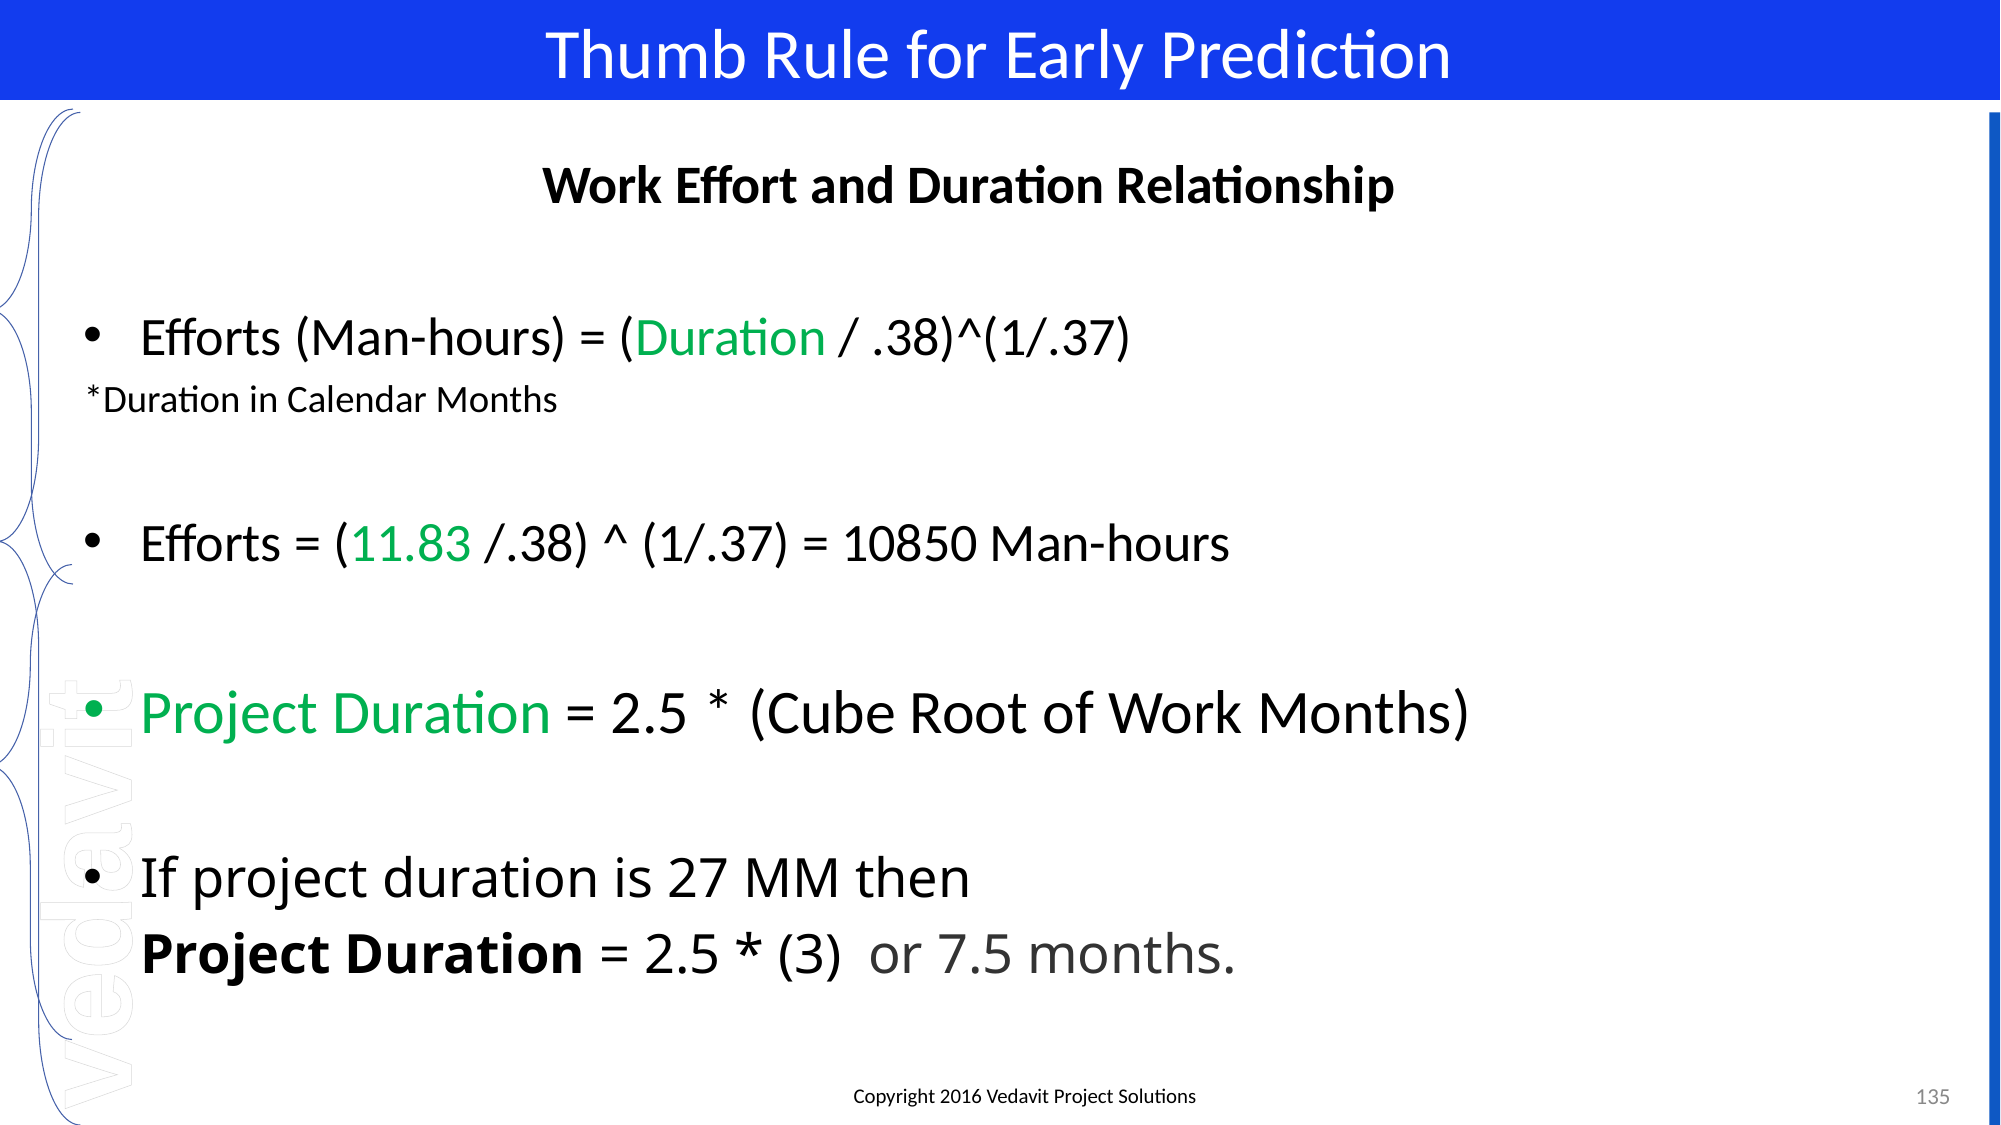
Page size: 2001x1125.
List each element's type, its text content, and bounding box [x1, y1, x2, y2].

title Thumb Rule for Early Prediction [0, 0, 2000, 100]
slide_number 135 [1866, 1065, 2000, 1125]
list Work Effort and Duration Relationship Efforts (Man-hours) = (Duration / .38)^(1/.37) *Duration in Calendar Months Efforts = (11.83 /.38) ^ (1/.37) = 10850 Man-hours Project Duration = 2.5 * (Cube Root of Work Months) If project duration is 27 MM then Project Duration = 2.5 * (3) or 7.5 months. [68, 142, 1869, 993]
